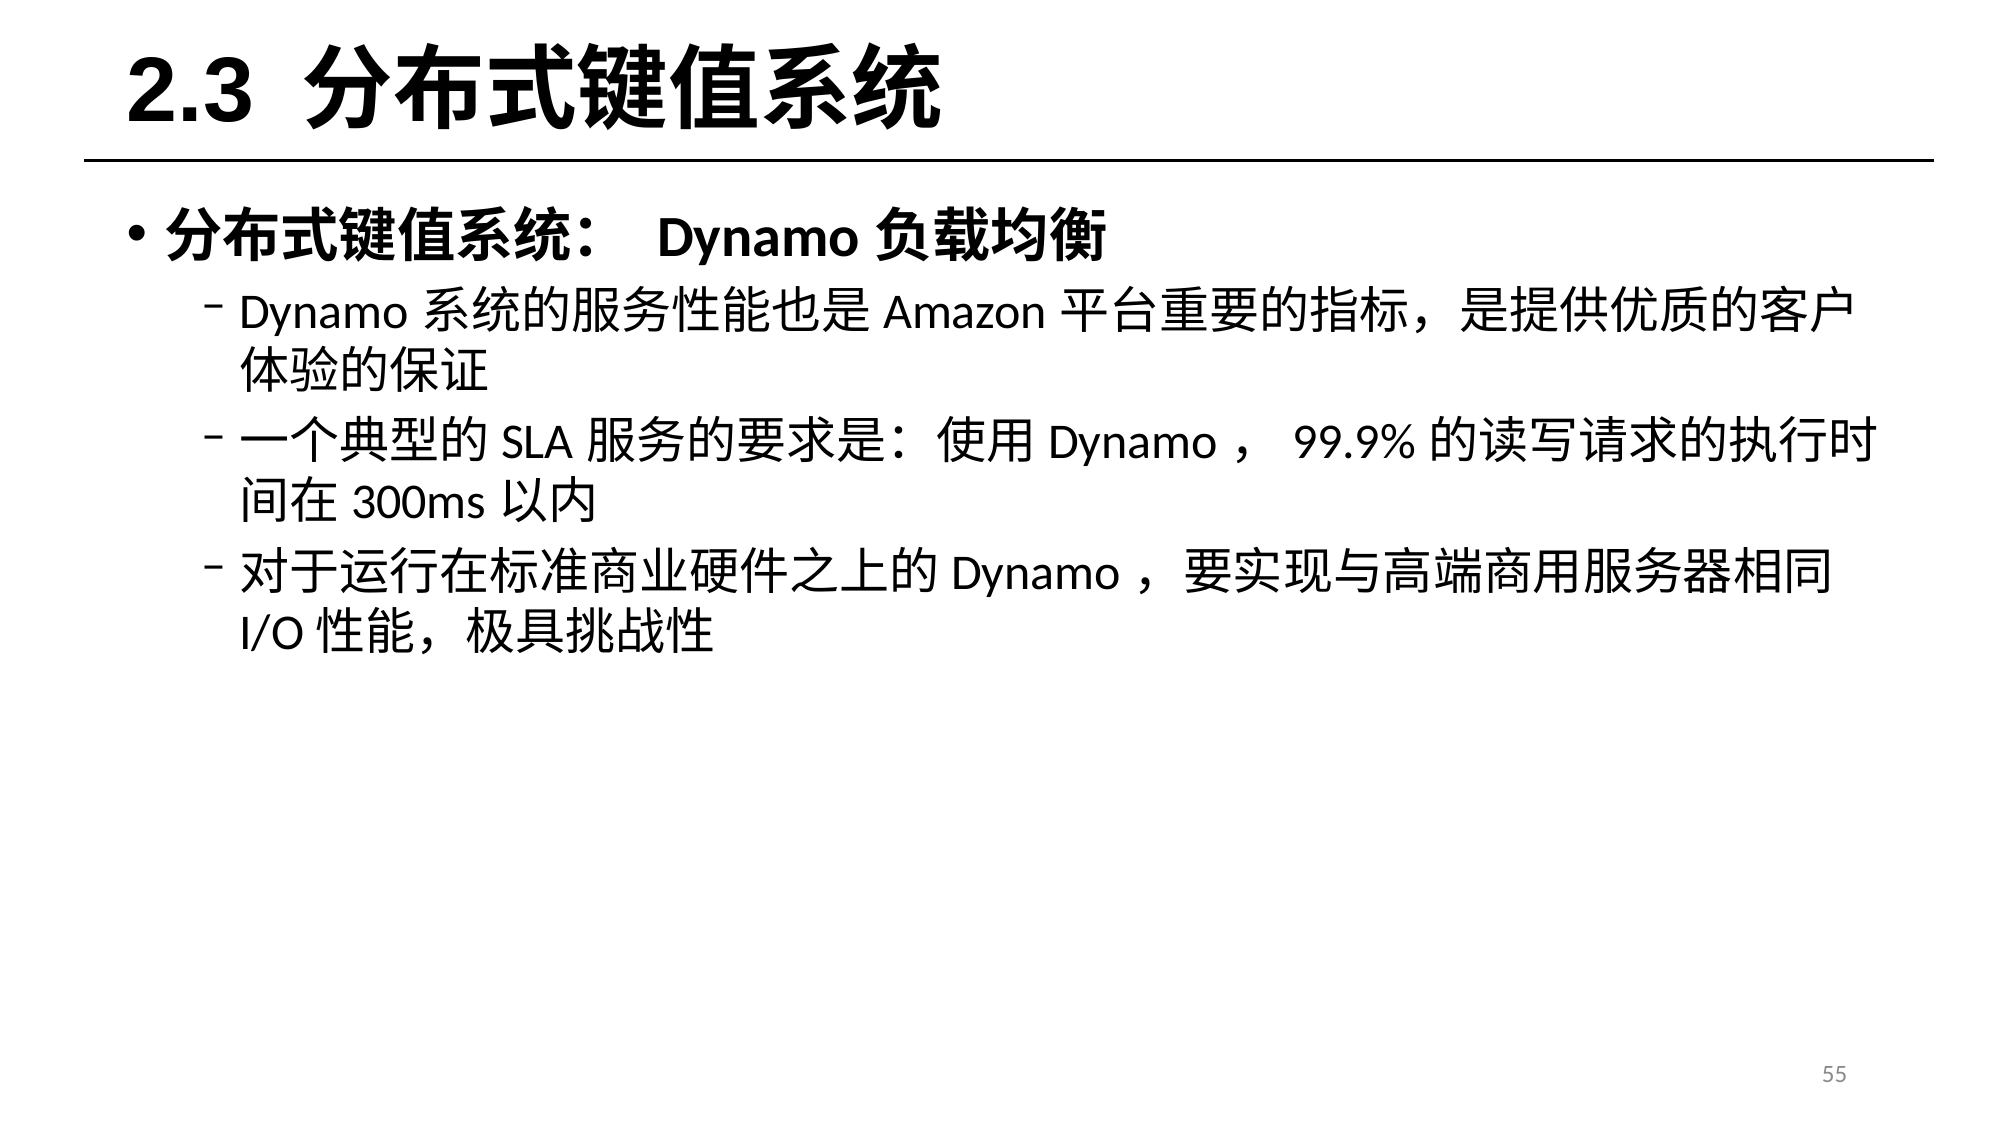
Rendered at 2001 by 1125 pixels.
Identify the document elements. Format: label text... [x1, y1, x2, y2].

title 2.3 分布式键值系统 [111, 22, 1905, 161]
list 分布式键值系统： Dynamo负载均衡 Dynamo系统的服务性能也是Amazon平台重要的指标，是提供优质的客户体验的保证 一个典型的SLA服务的要求是：使用Dynamo，99.9%的读写请求的执行时间在300ms以内 对于运行在标准商业硬件之上的Dynamo，要实现与高端商用服务器相同I/O性能，极具挑战性 [111, 190, 1905, 1014]
slide_number 55 [1412, 1042, 1863, 1103]
